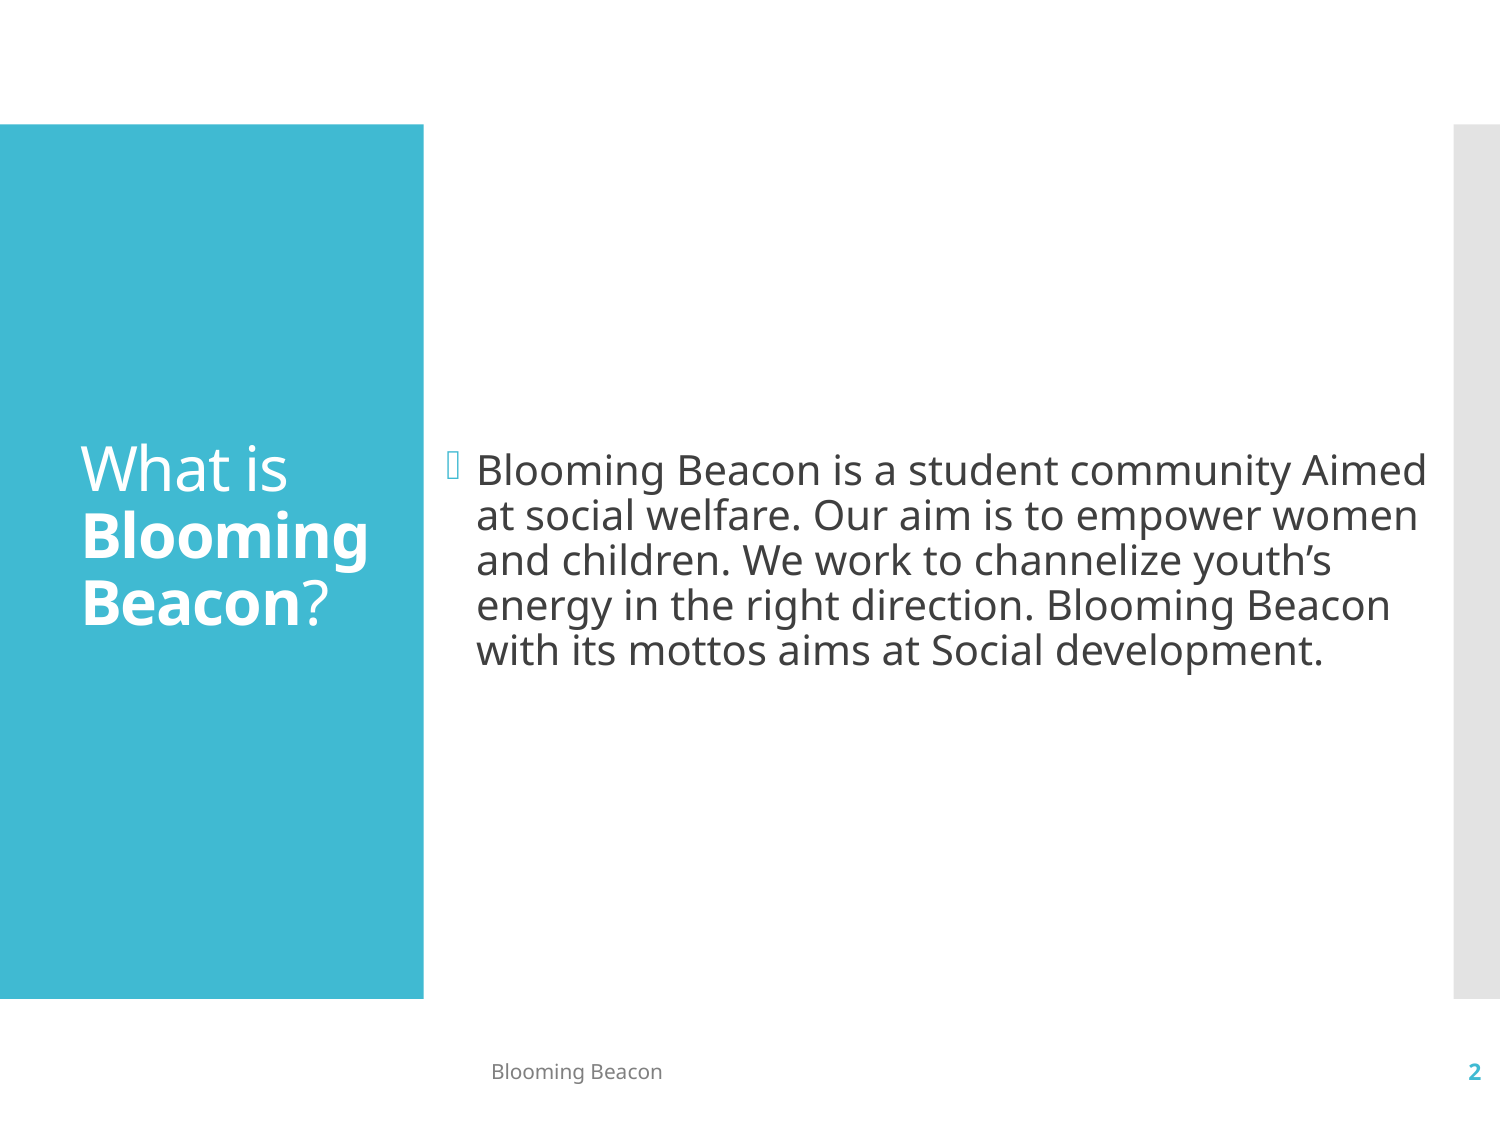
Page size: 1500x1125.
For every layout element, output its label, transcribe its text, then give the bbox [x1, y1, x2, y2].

slide_number 2 [1308, 1042, 1497, 1103]
list Blooming Beacon is a student community Aimed at social welfare. Our aim is to empower women and children. We work to channelize youth’s energy in the right direction. Blooming Beacon with its mottos aims at Social development. [431, 266, 1448, 858]
footer Blooming Beacon [476, 1042, 1204, 1103]
title What is Blooming Beacon? [64, 160, 428, 916]
